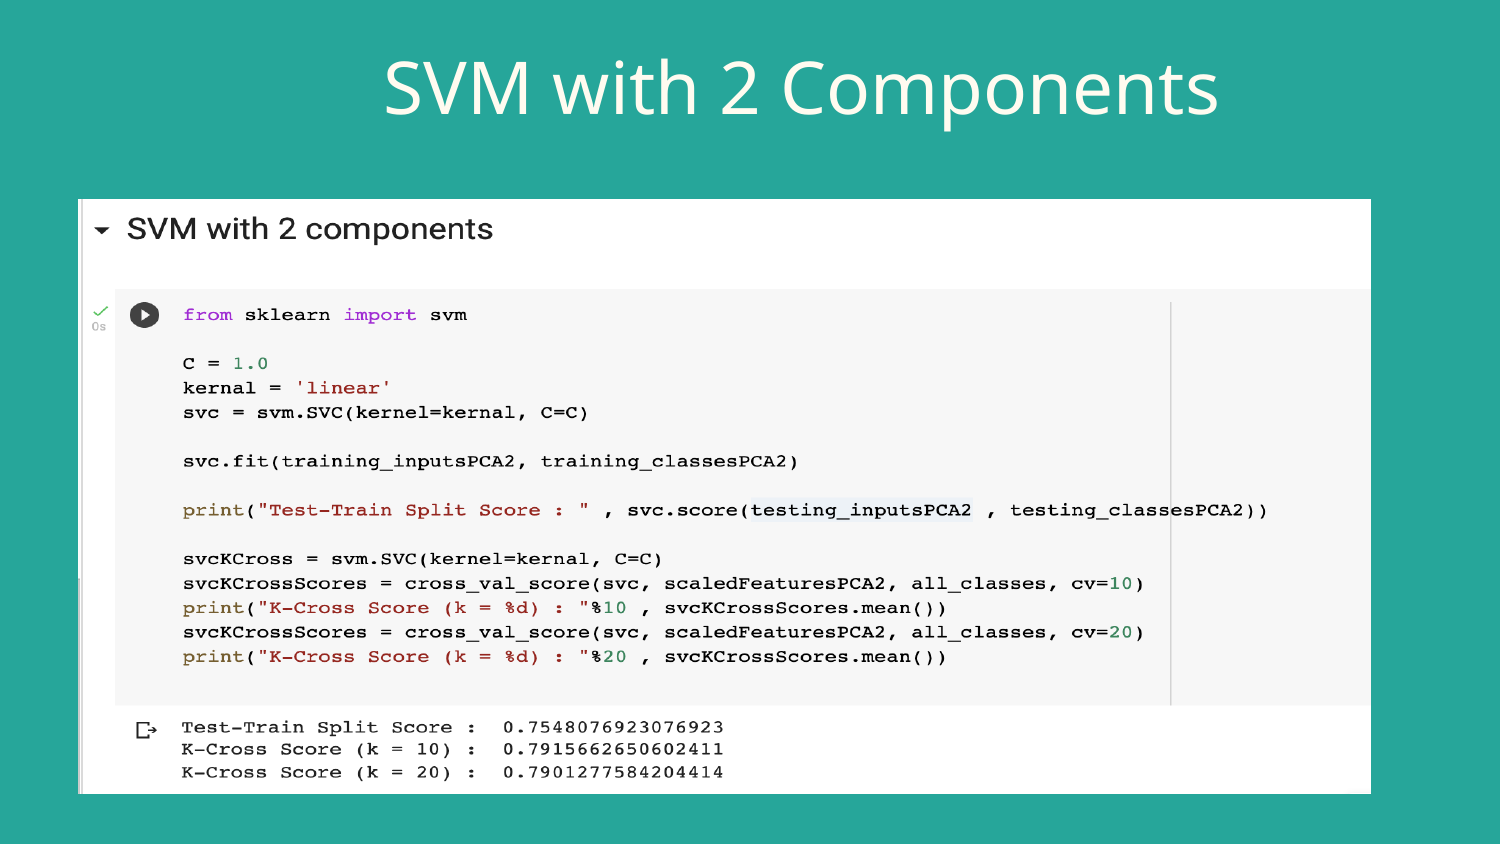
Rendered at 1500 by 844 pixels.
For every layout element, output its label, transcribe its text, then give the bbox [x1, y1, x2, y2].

picture [78, 199, 1371, 794]
title SVM with 2 Components [78, 21, 1451, 200]
